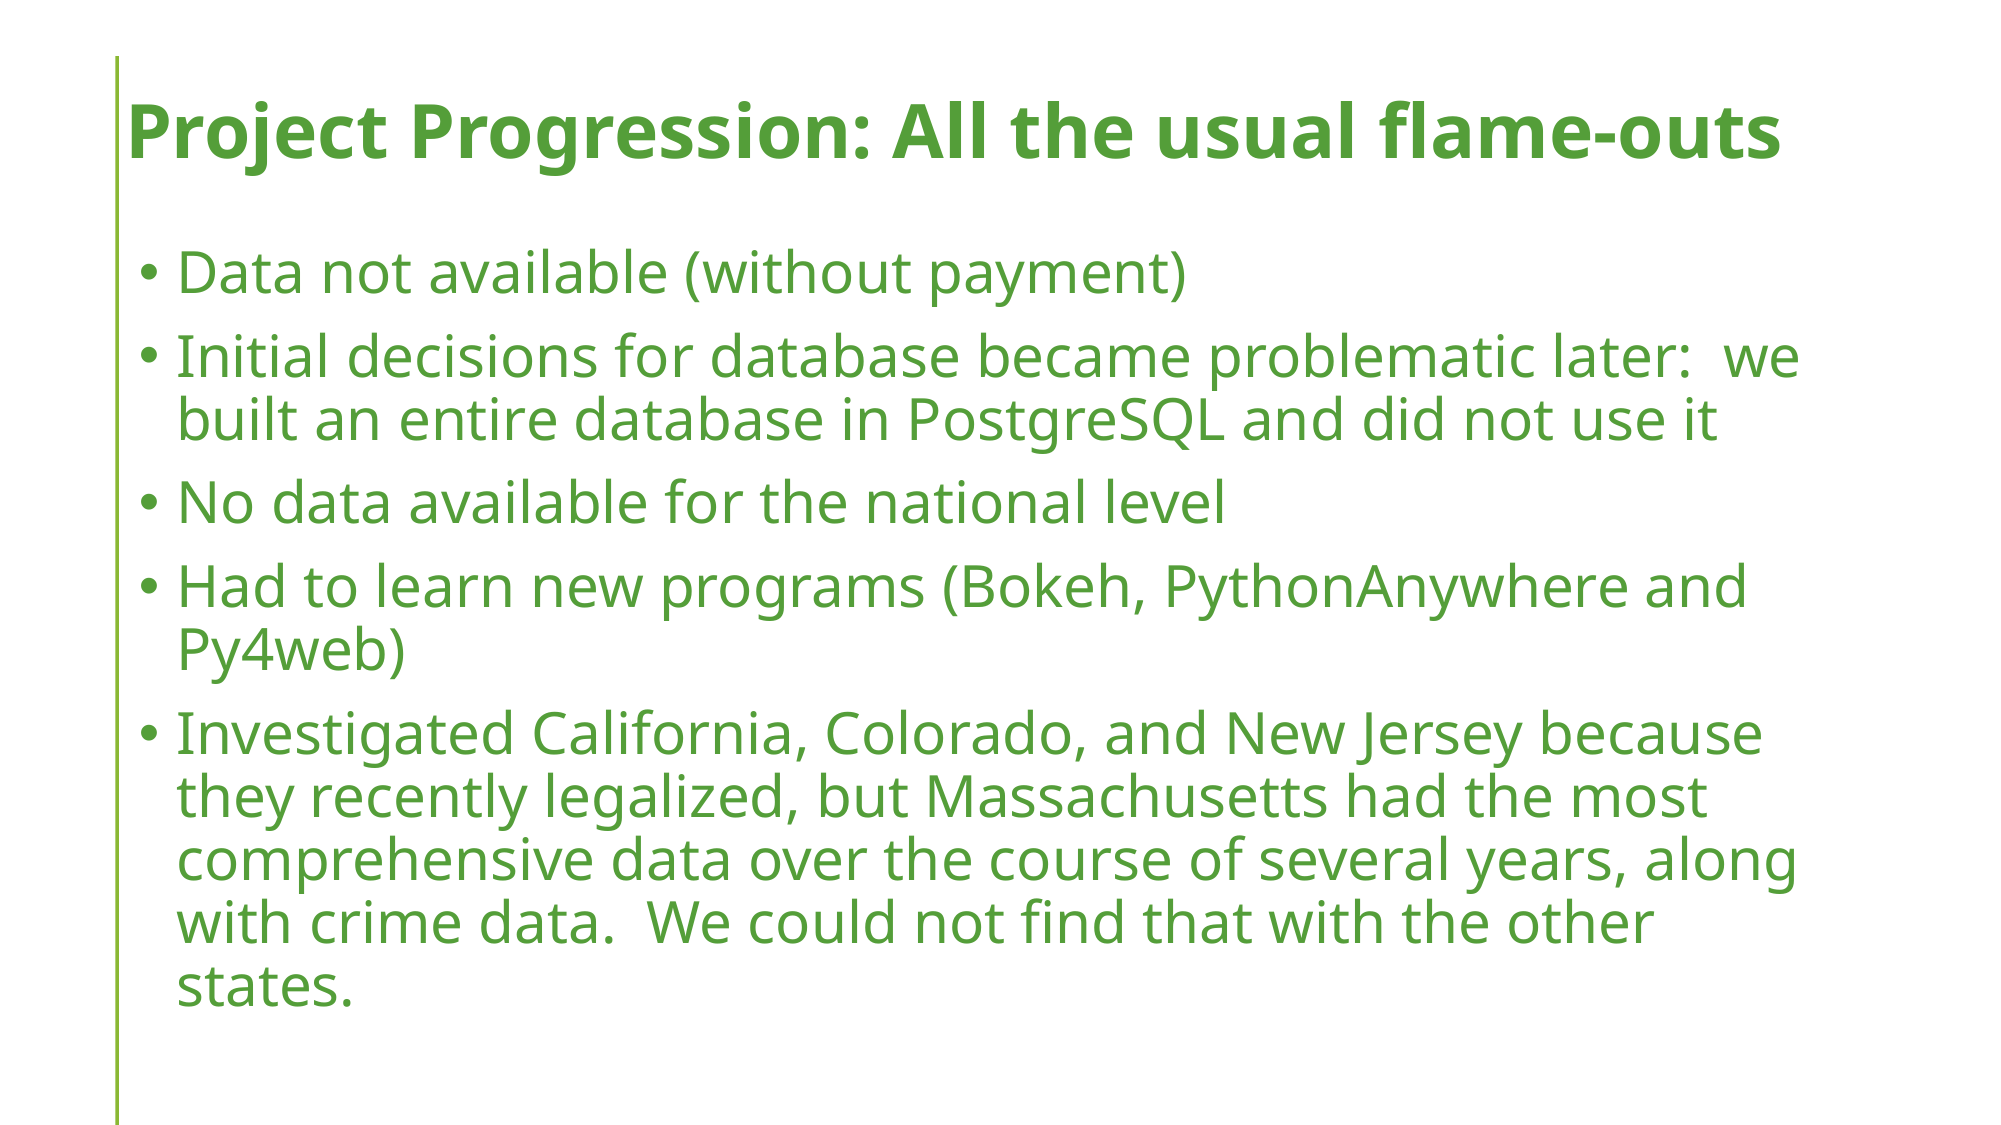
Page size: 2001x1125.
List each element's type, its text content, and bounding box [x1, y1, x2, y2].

title Project Progression: All the usual flame-outs [110, 32, 1835, 236]
list Data not available (without payment) Initial decisions for database became problematic later: we built an entire database in PostgreSQL and did not use it No data available for the national level Had to learn new programs (Bokeh, PythonAnywhere and Py4web) Investigated California, Colorado, and New Jersey because they recently legalized, but Massachusetts had the most comprehensive data over the course of several years, along with crime data. We could not find that with the other states. [123, 235, 1849, 1109]
